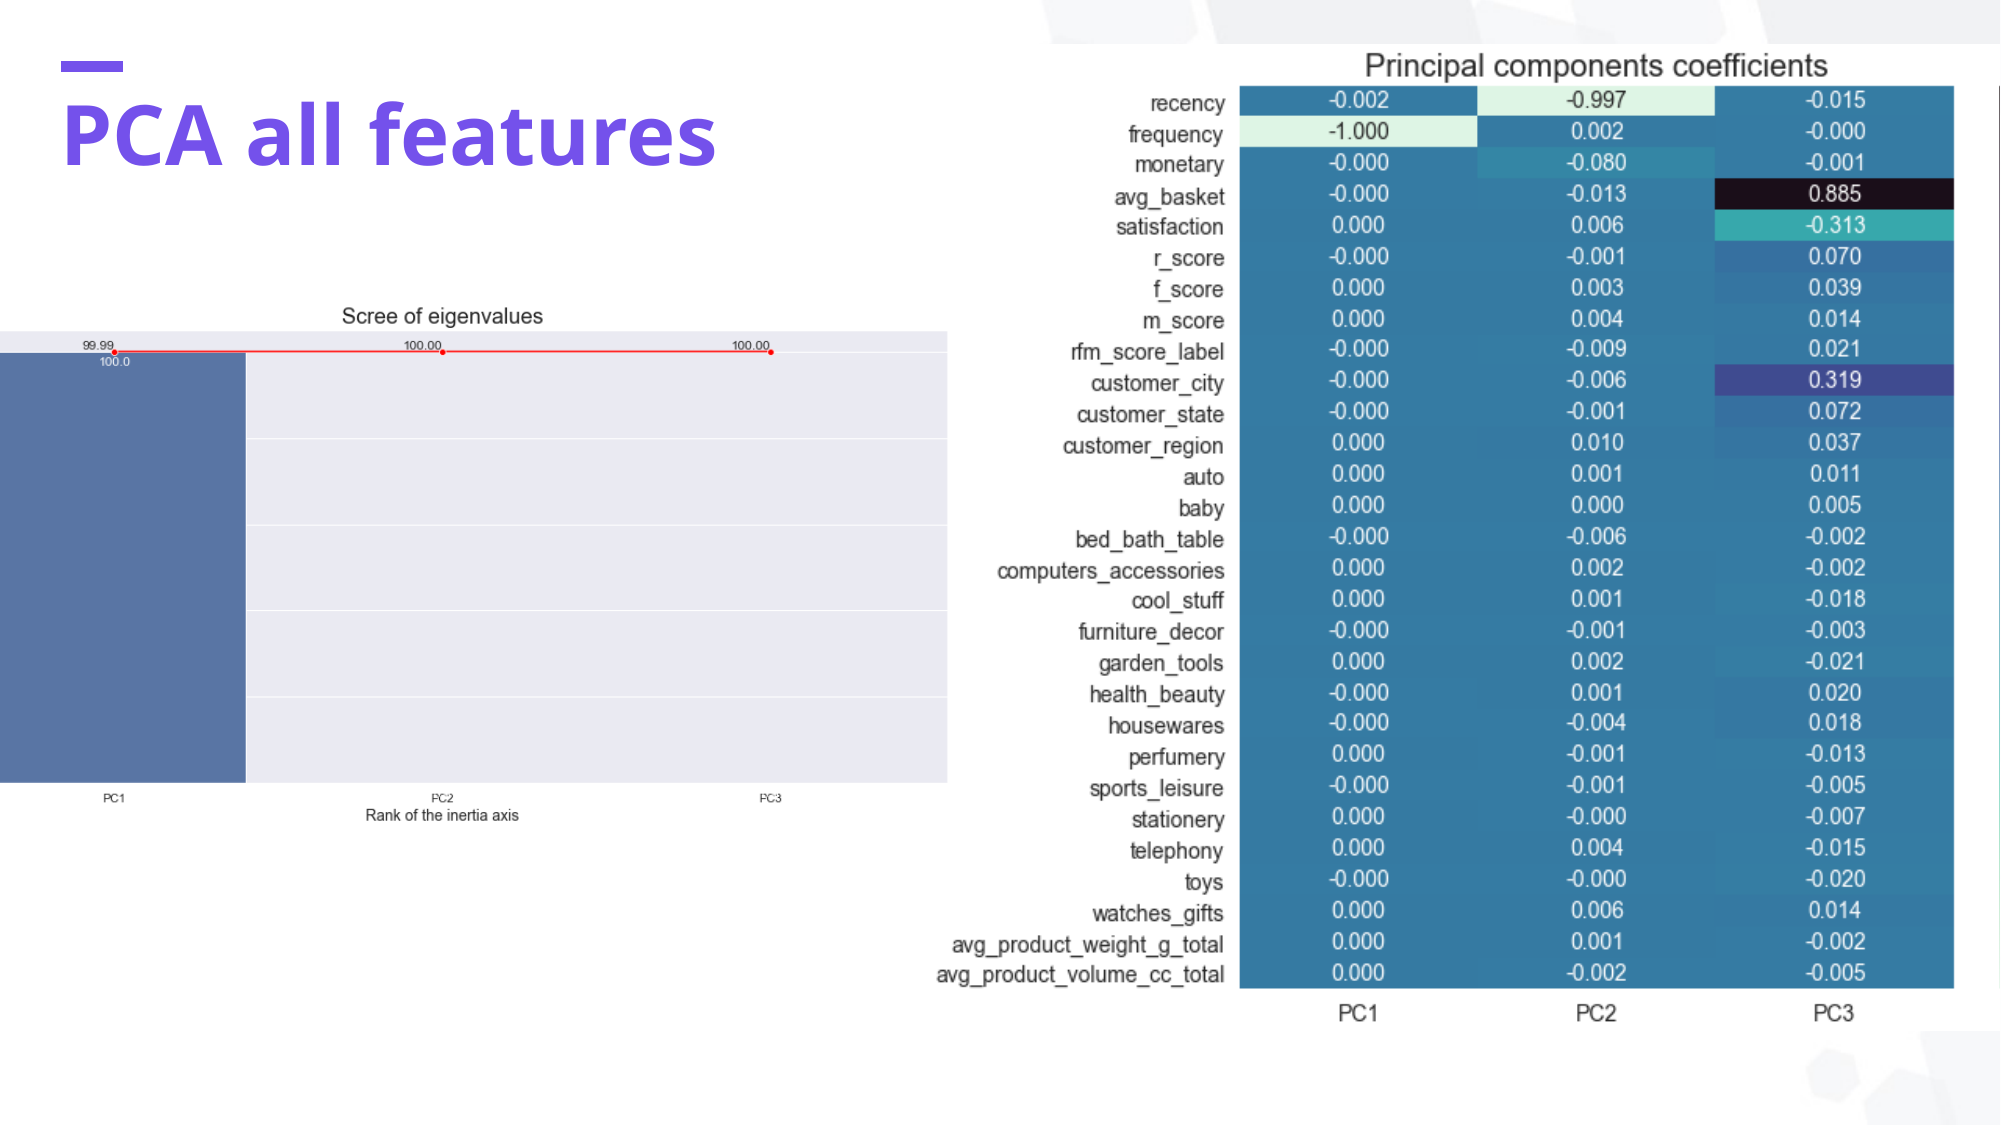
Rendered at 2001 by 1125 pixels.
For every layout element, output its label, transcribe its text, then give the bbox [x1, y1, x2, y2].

text_box [61, 61, 123, 70]
picture [0, 0, 2001, 1125]
text_box PCA all features [45, 70, 929, 206]
